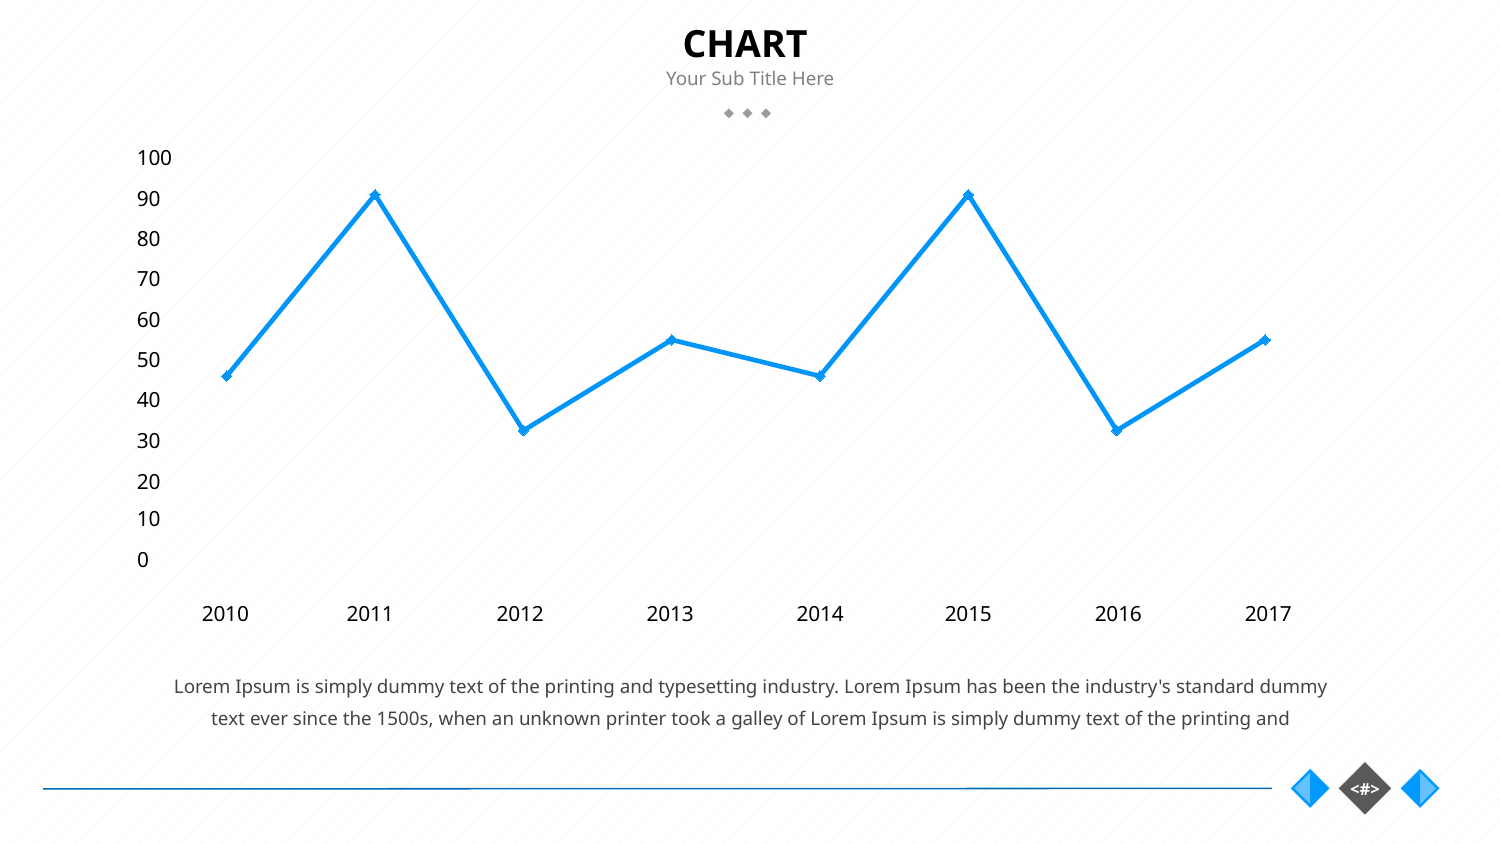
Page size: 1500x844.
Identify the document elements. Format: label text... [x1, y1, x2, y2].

slide_number 25 [1333, 769, 1397, 808]
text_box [121, 137, 188, 580]
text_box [186, 592, 1307, 634]
text_box Lorem Ipsum is simply dummy text of the printing and typesetting industry. Lorem Ipsum has been the industry's standard dummy text ever since the 1500s, when an unknown printer took a galley of Lorem Ipsum is simply dummy text of the printing and [156, 658, 1344, 737]
title CHART [112, 0, 1388, 85]
chart [127, 130, 1365, 604]
